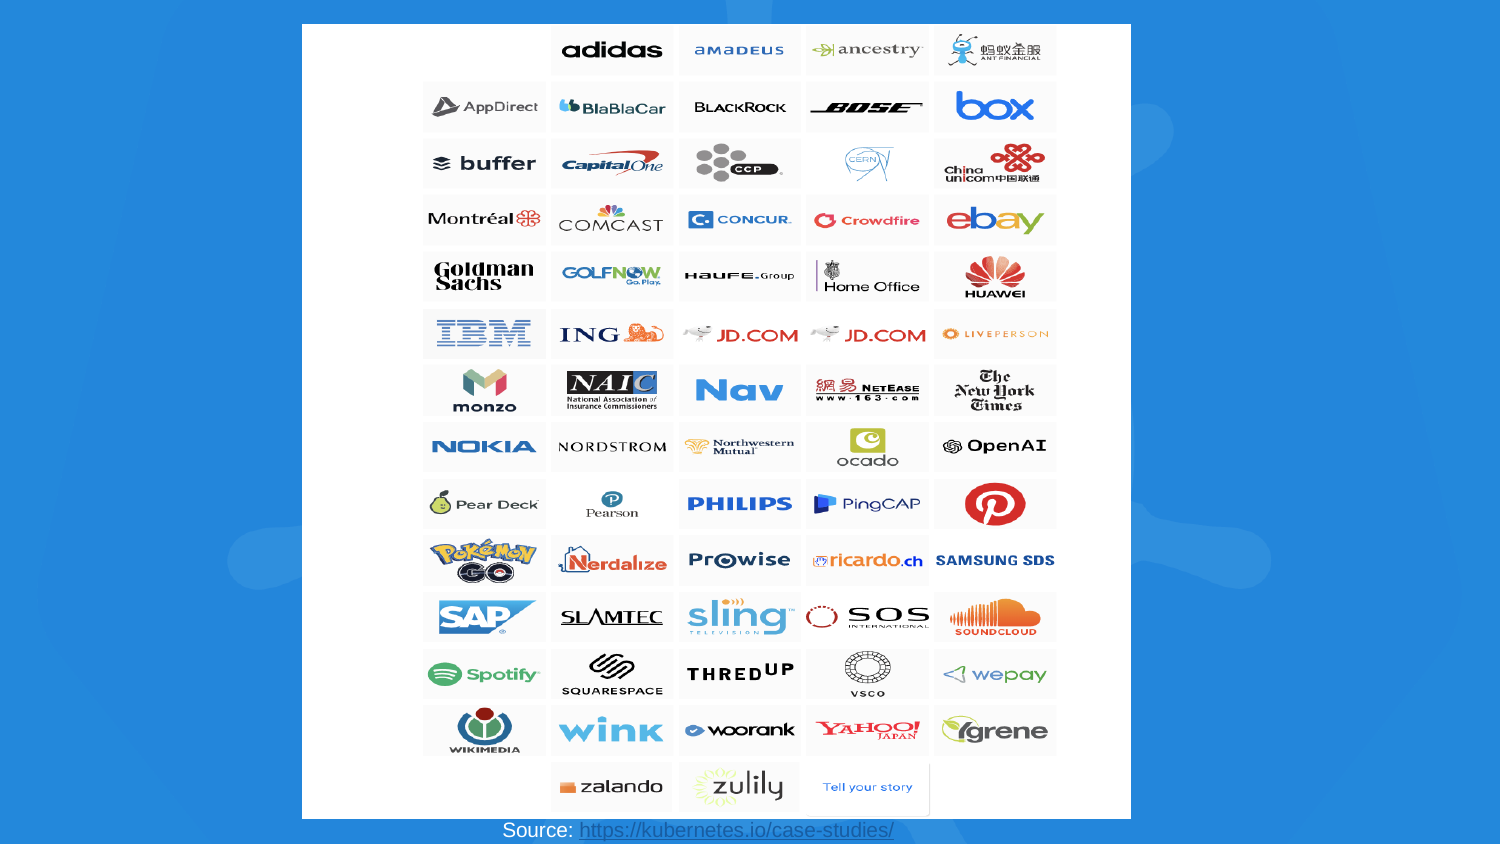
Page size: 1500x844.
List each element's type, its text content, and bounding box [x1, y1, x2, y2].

picture [302, 24, 1131, 819]
text_box Source: https://kubernetes.io/case-studies/ [487, 828, 982, 844]
